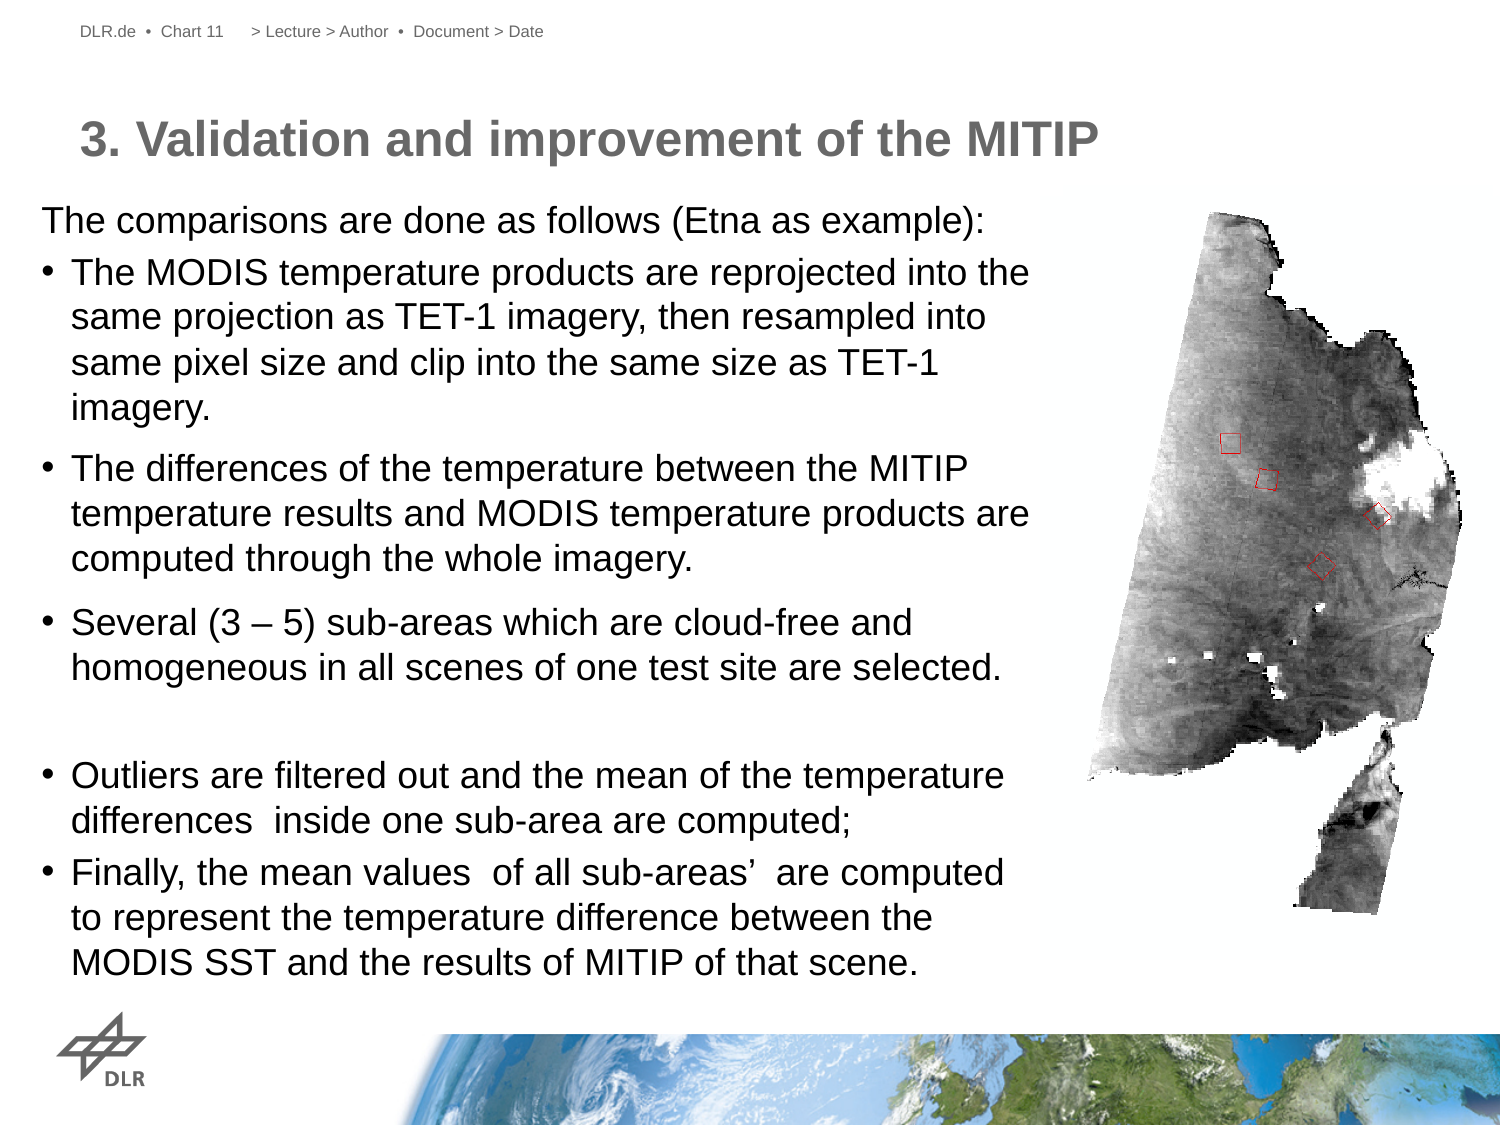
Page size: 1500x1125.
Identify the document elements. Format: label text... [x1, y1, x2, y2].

footer > Lecture > Author • Document > Date [251, 20, 1421, 45]
title 3. Validation and improvement of the MITIP [79, 106, 1421, 185]
text_box Several (3 – 5) sub-areas which are cloud-free and homogeneous in all scenes of one test site are selected. [41, 597, 1035, 752]
picture [0, 1007, 1500, 1125]
picture [1040, 185, 1500, 961]
slide_number DLR.de • Chart 11 [79, 20, 251, 45]
text_box The differences of the temperature between the MITIP temperature results and MODIS temperature products are computed through the whole imagery. [41, 444, 1035, 597]
list The comparisons are done as follows (Etna as example): The MODIS temperature products are reprojected into the same projection as TET-1 imagery, then resampled into same pixel size and clip into the same size as TET-1 imagery. [41, 196, 1039, 444]
